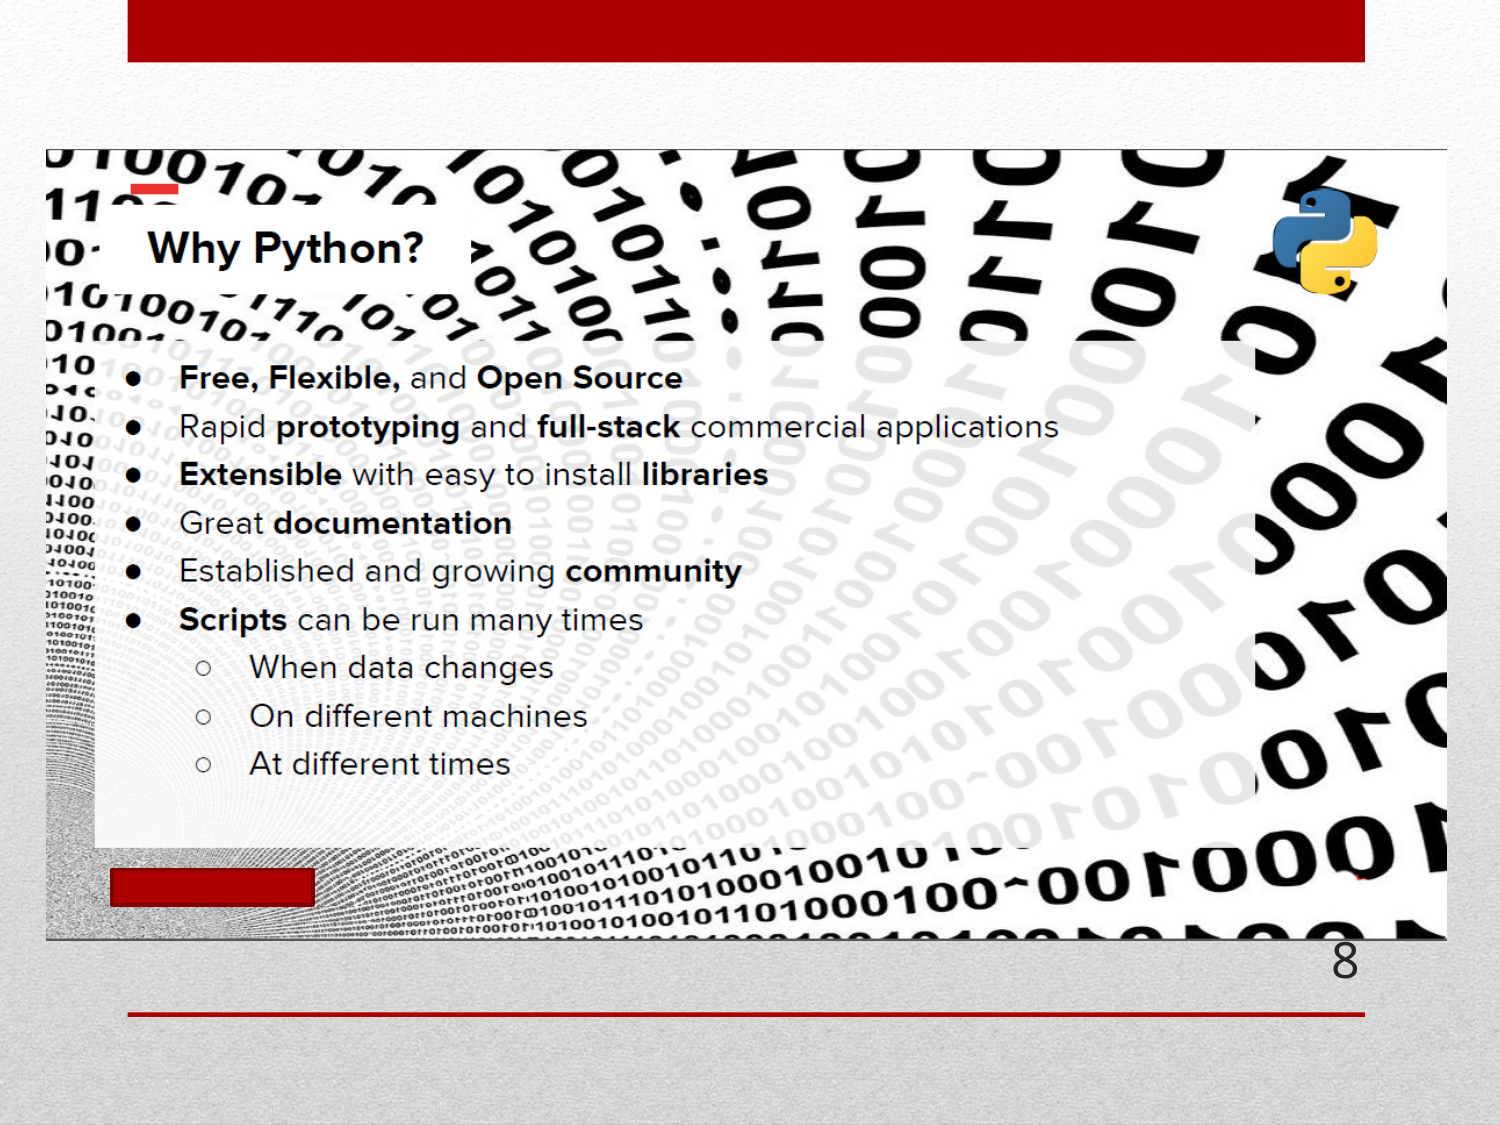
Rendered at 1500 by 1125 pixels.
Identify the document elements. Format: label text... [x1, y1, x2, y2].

slide_number 8 [1250, 952, 1375, 993]
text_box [45, 148, 1448, 942]
